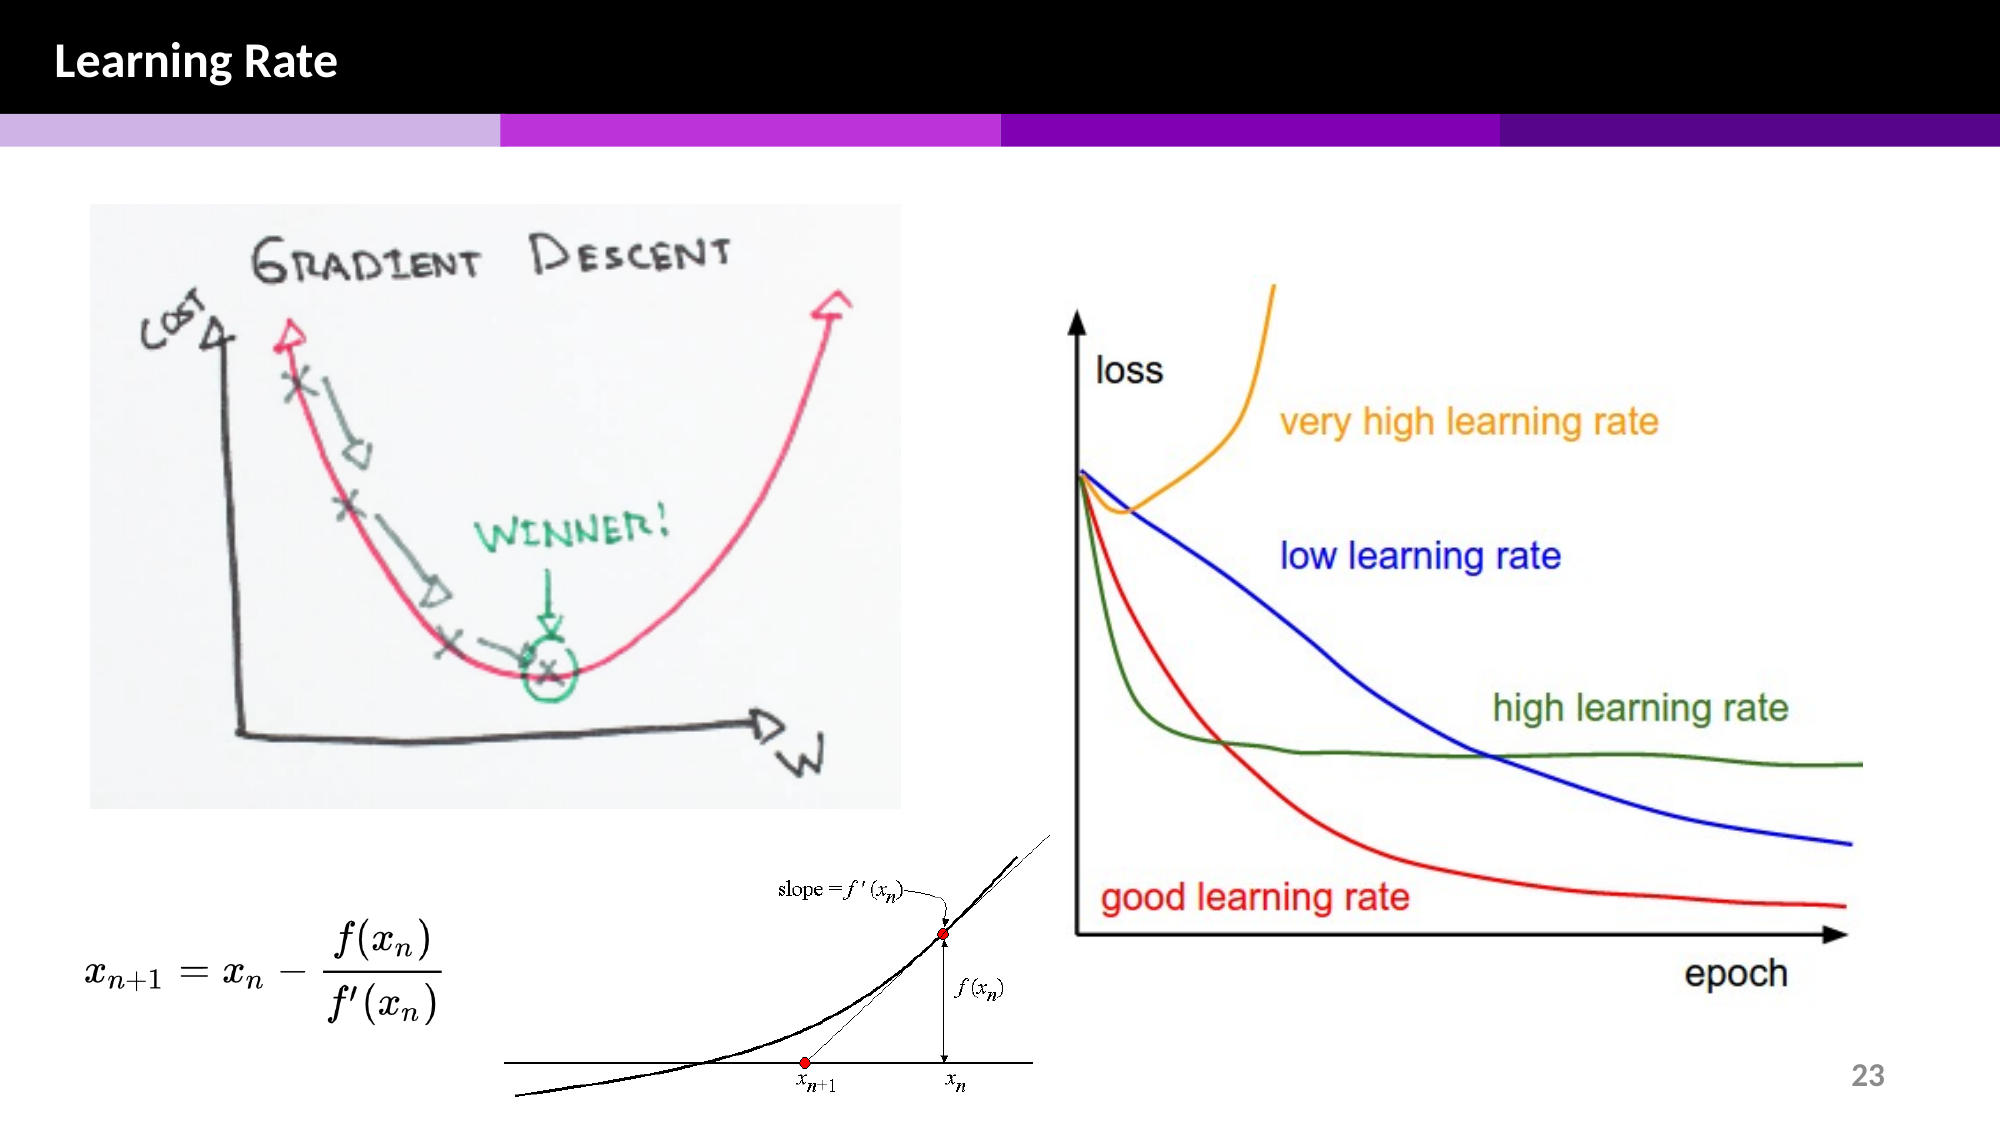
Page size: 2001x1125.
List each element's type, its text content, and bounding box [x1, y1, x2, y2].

picture [43, 274, 1863, 1115]
picture [90, 204, 901, 809]
list Learning Rate [39, 1, 1964, 114]
